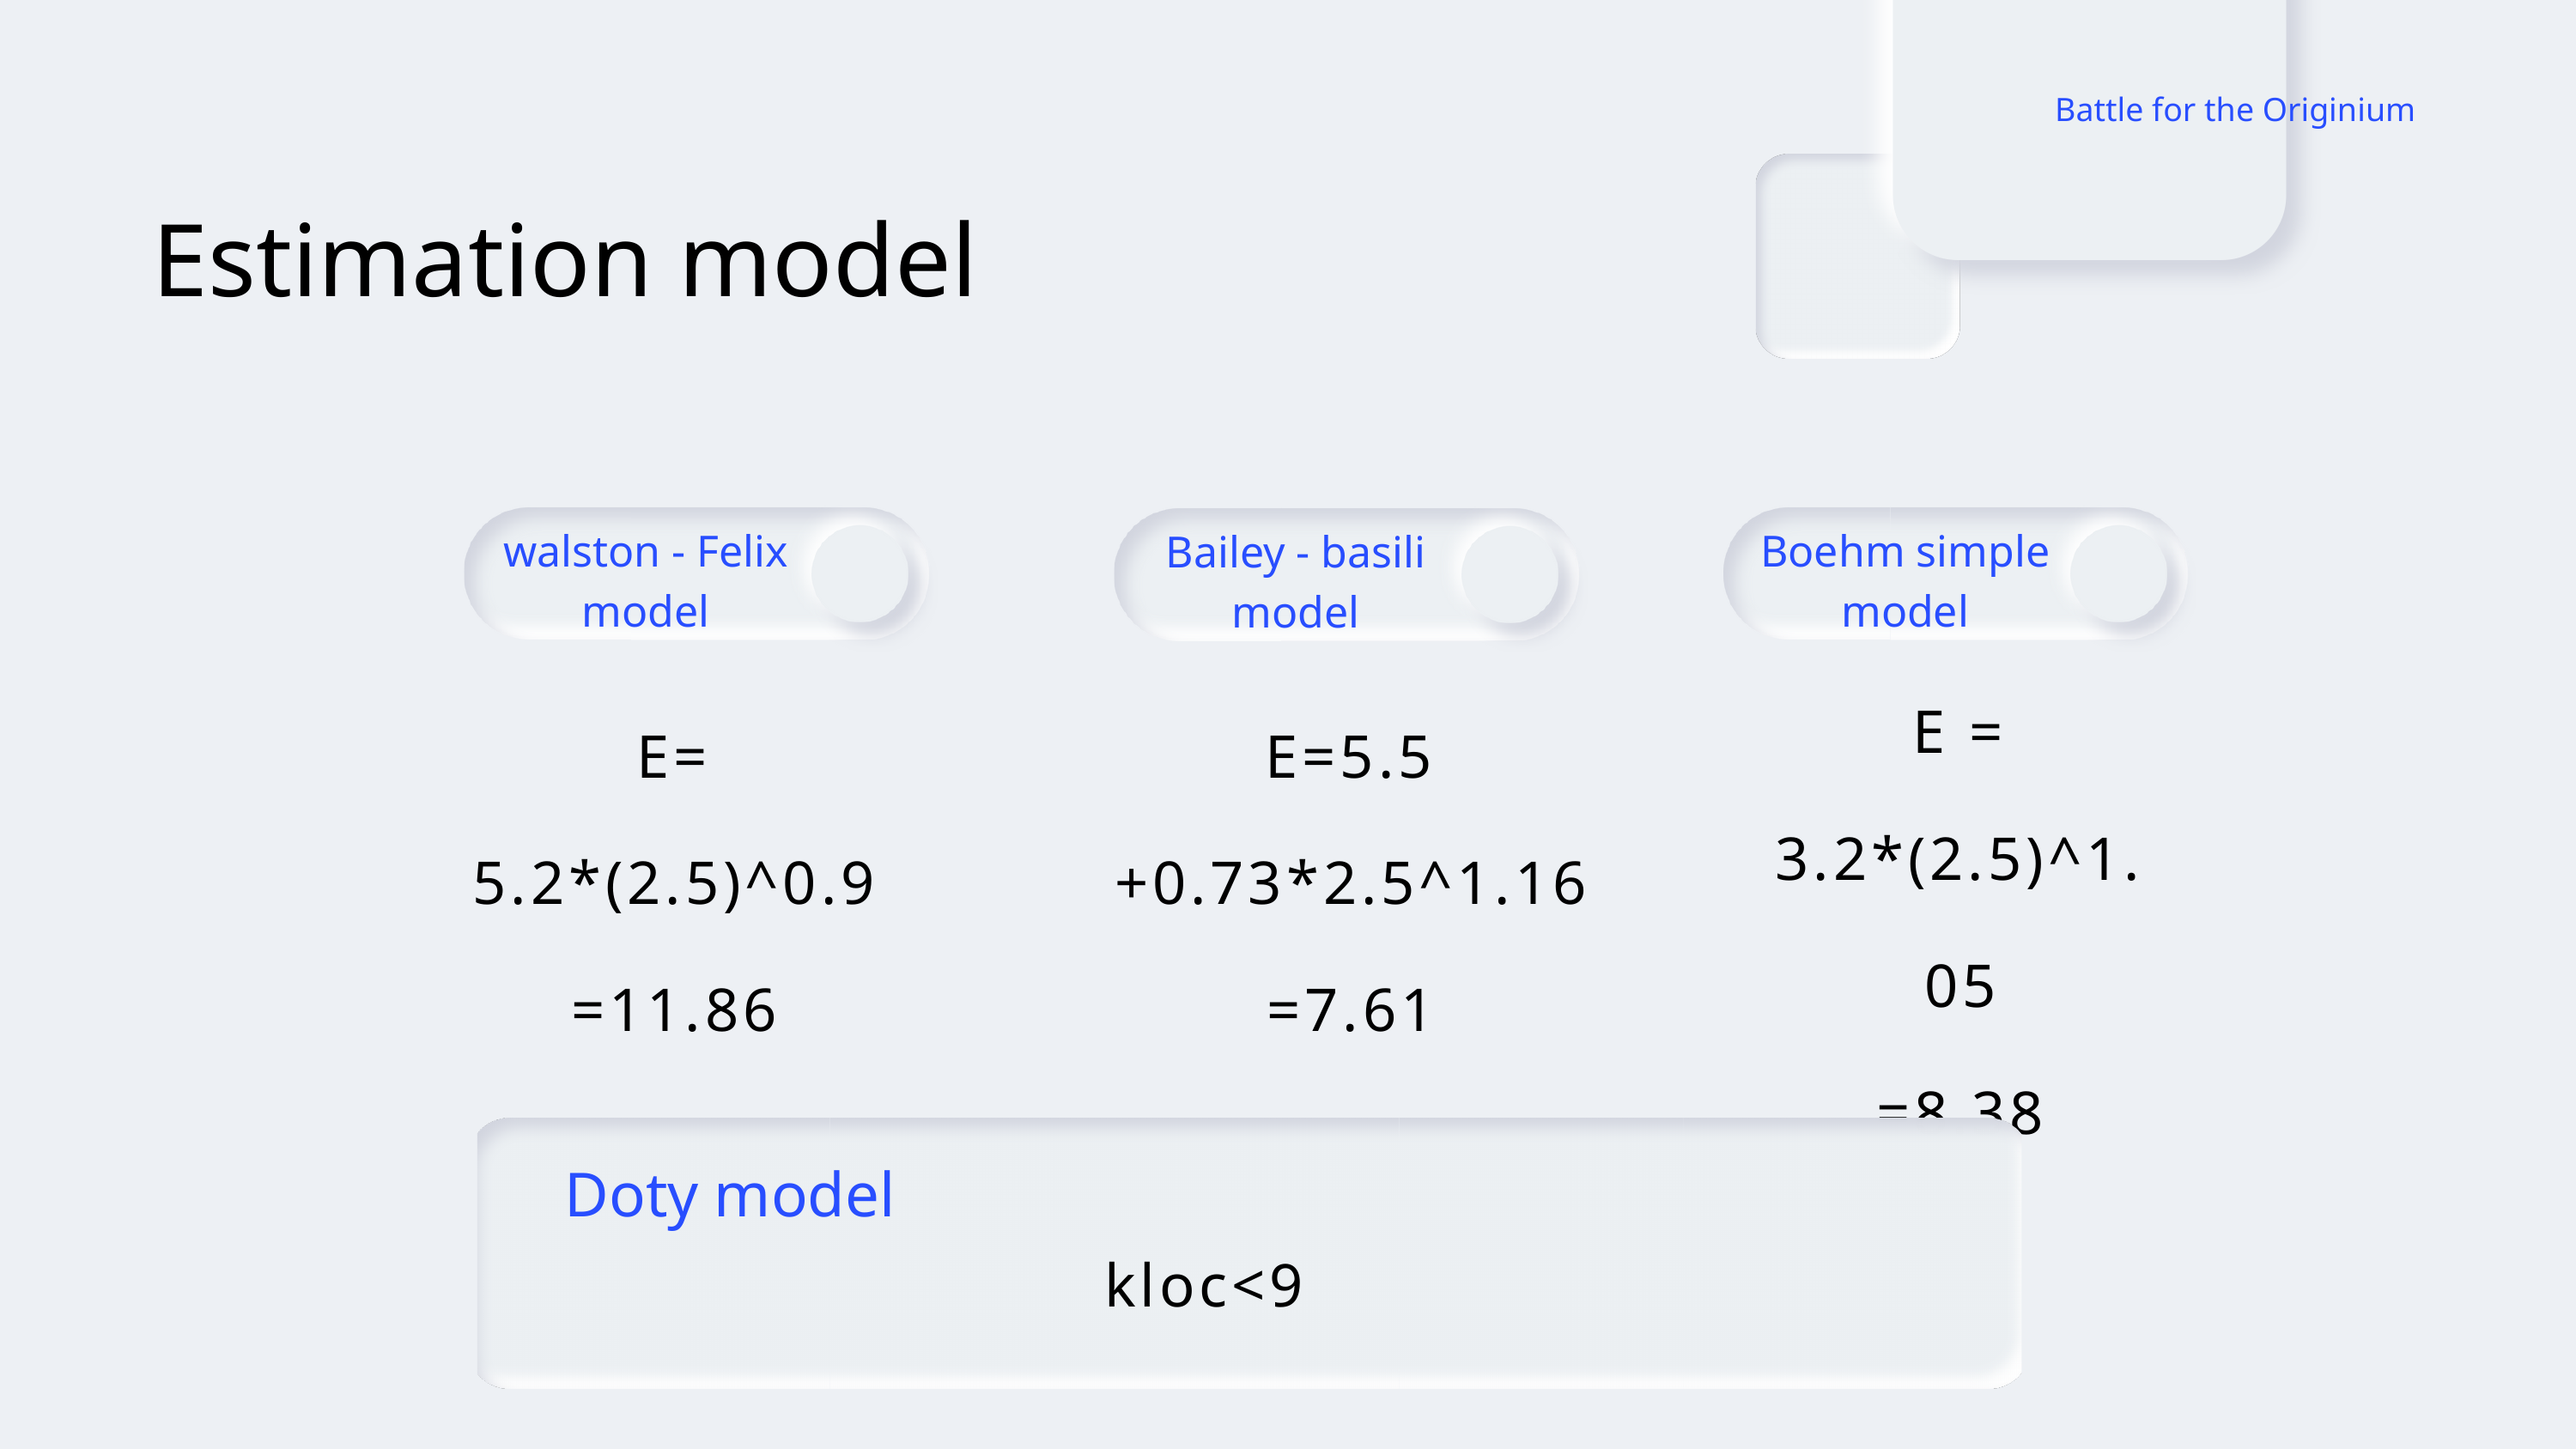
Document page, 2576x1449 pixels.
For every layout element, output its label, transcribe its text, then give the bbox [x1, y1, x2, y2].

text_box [464, 499, 939, 652]
text_box Estimation model [152, 197, 1140, 318]
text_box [477, 1118, 2022, 1389]
text_box E=5.5 +0.73*2.5^1.16 =7.61 [1114, 662, 1589, 1044]
text_box E= 5.2*(2.5)^0.9 =11.86 [464, 662, 884, 1044]
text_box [1722, 499, 2197, 652]
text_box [1114, 500, 1589, 653]
text_box E = 3.2*(2.5)^1.05 =8.38 [1760, 659, 2160, 1146]
text_box [1755, 154, 1960, 359]
text_box [1857, 0, 2322, 295]
text_box Battle for the Originium [2017, 82, 2416, 128]
